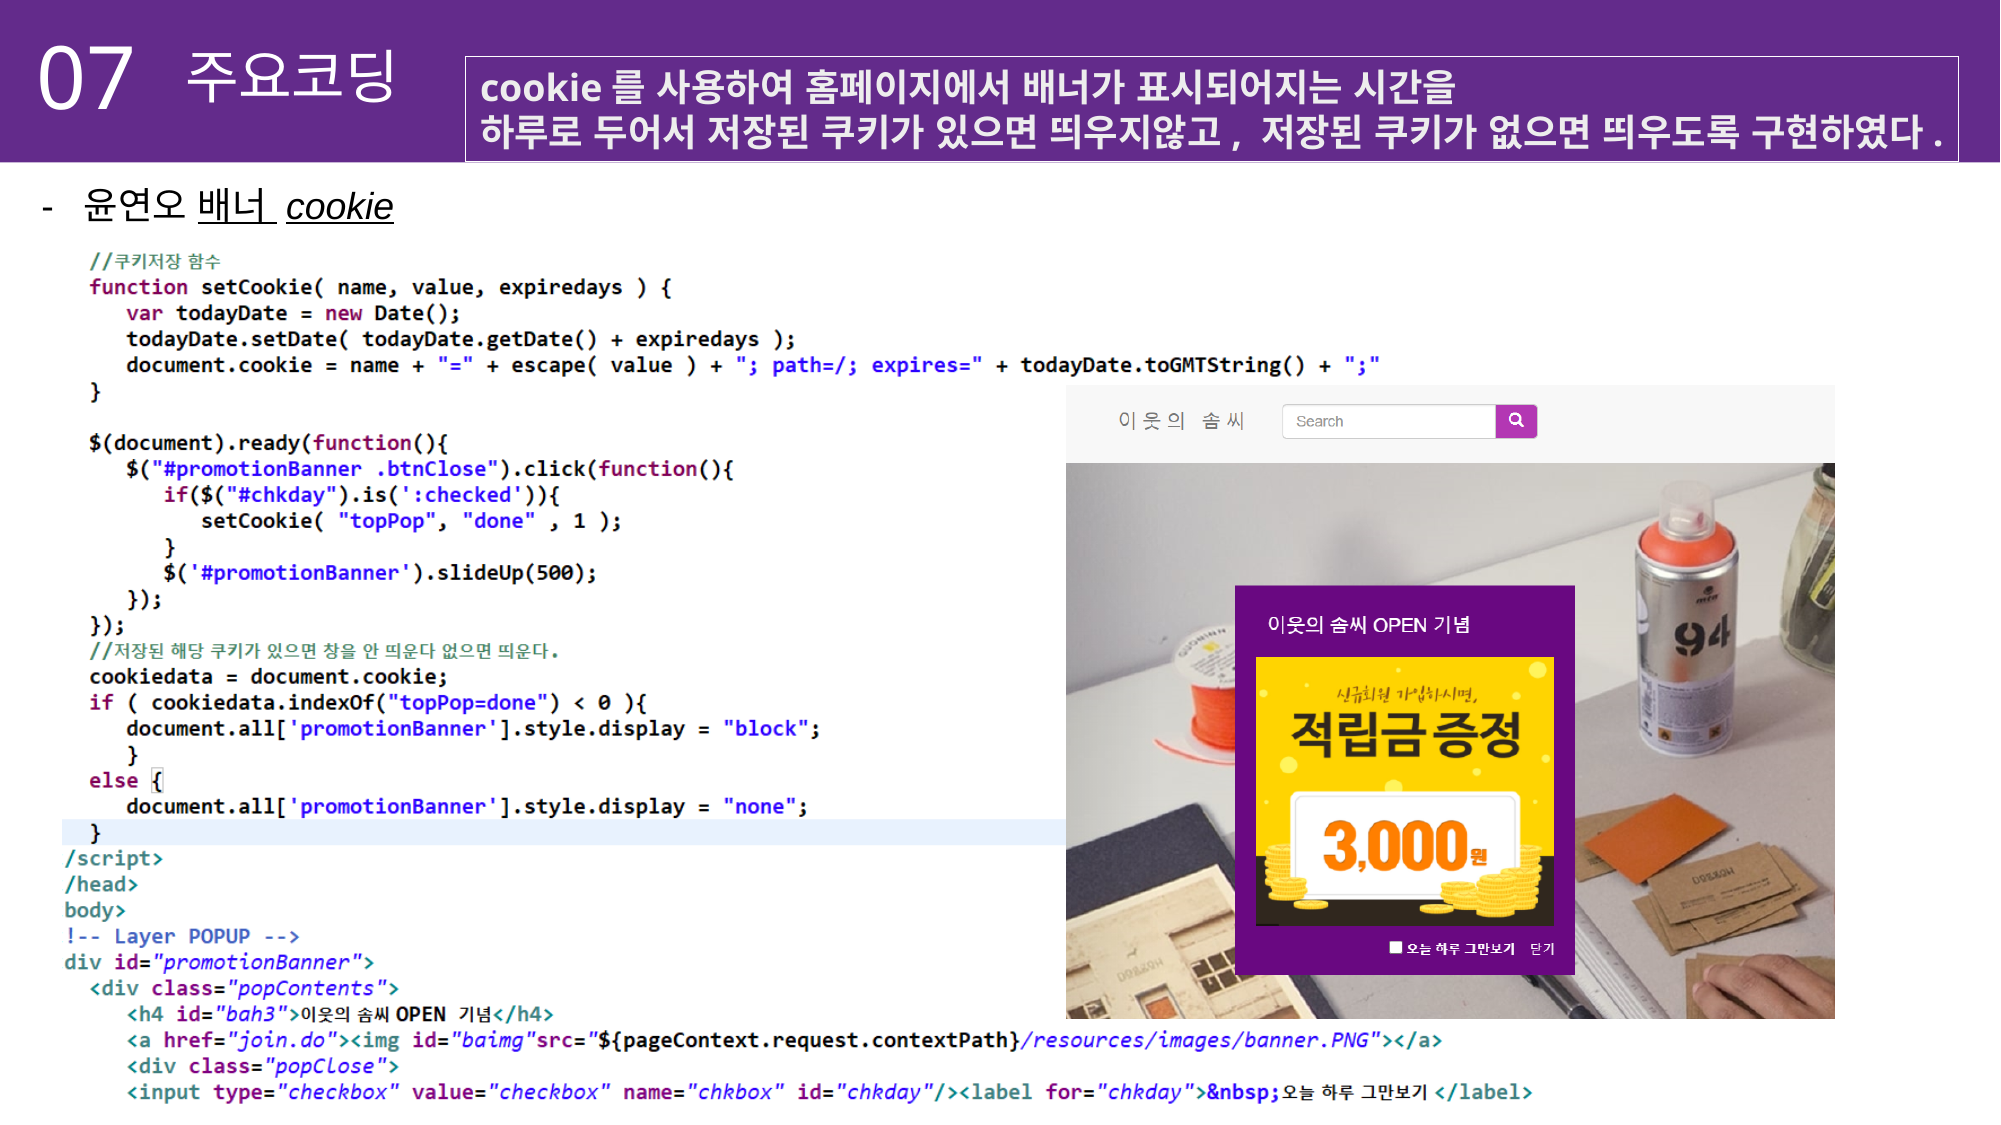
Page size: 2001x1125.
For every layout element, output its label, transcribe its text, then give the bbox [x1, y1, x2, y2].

text_box cookie를 사용하여 홈페이지에서 배너가 표시되어지는 시간을 하루로 두어서 저장된 쿠키가 있으면 띄우지않고, 저장된 쿠키가 없으면 띄우도록 구현하였다. [465, 56, 1959, 162]
text_box - 윤연오 배너 cookie [26, 175, 1356, 235]
text_box 주요코딩 [170, 32, 414, 118]
picture [62, 248, 1835, 1106]
text_box 07 [21, 14, 152, 135]
text_box [0, 0, 2000, 163]
